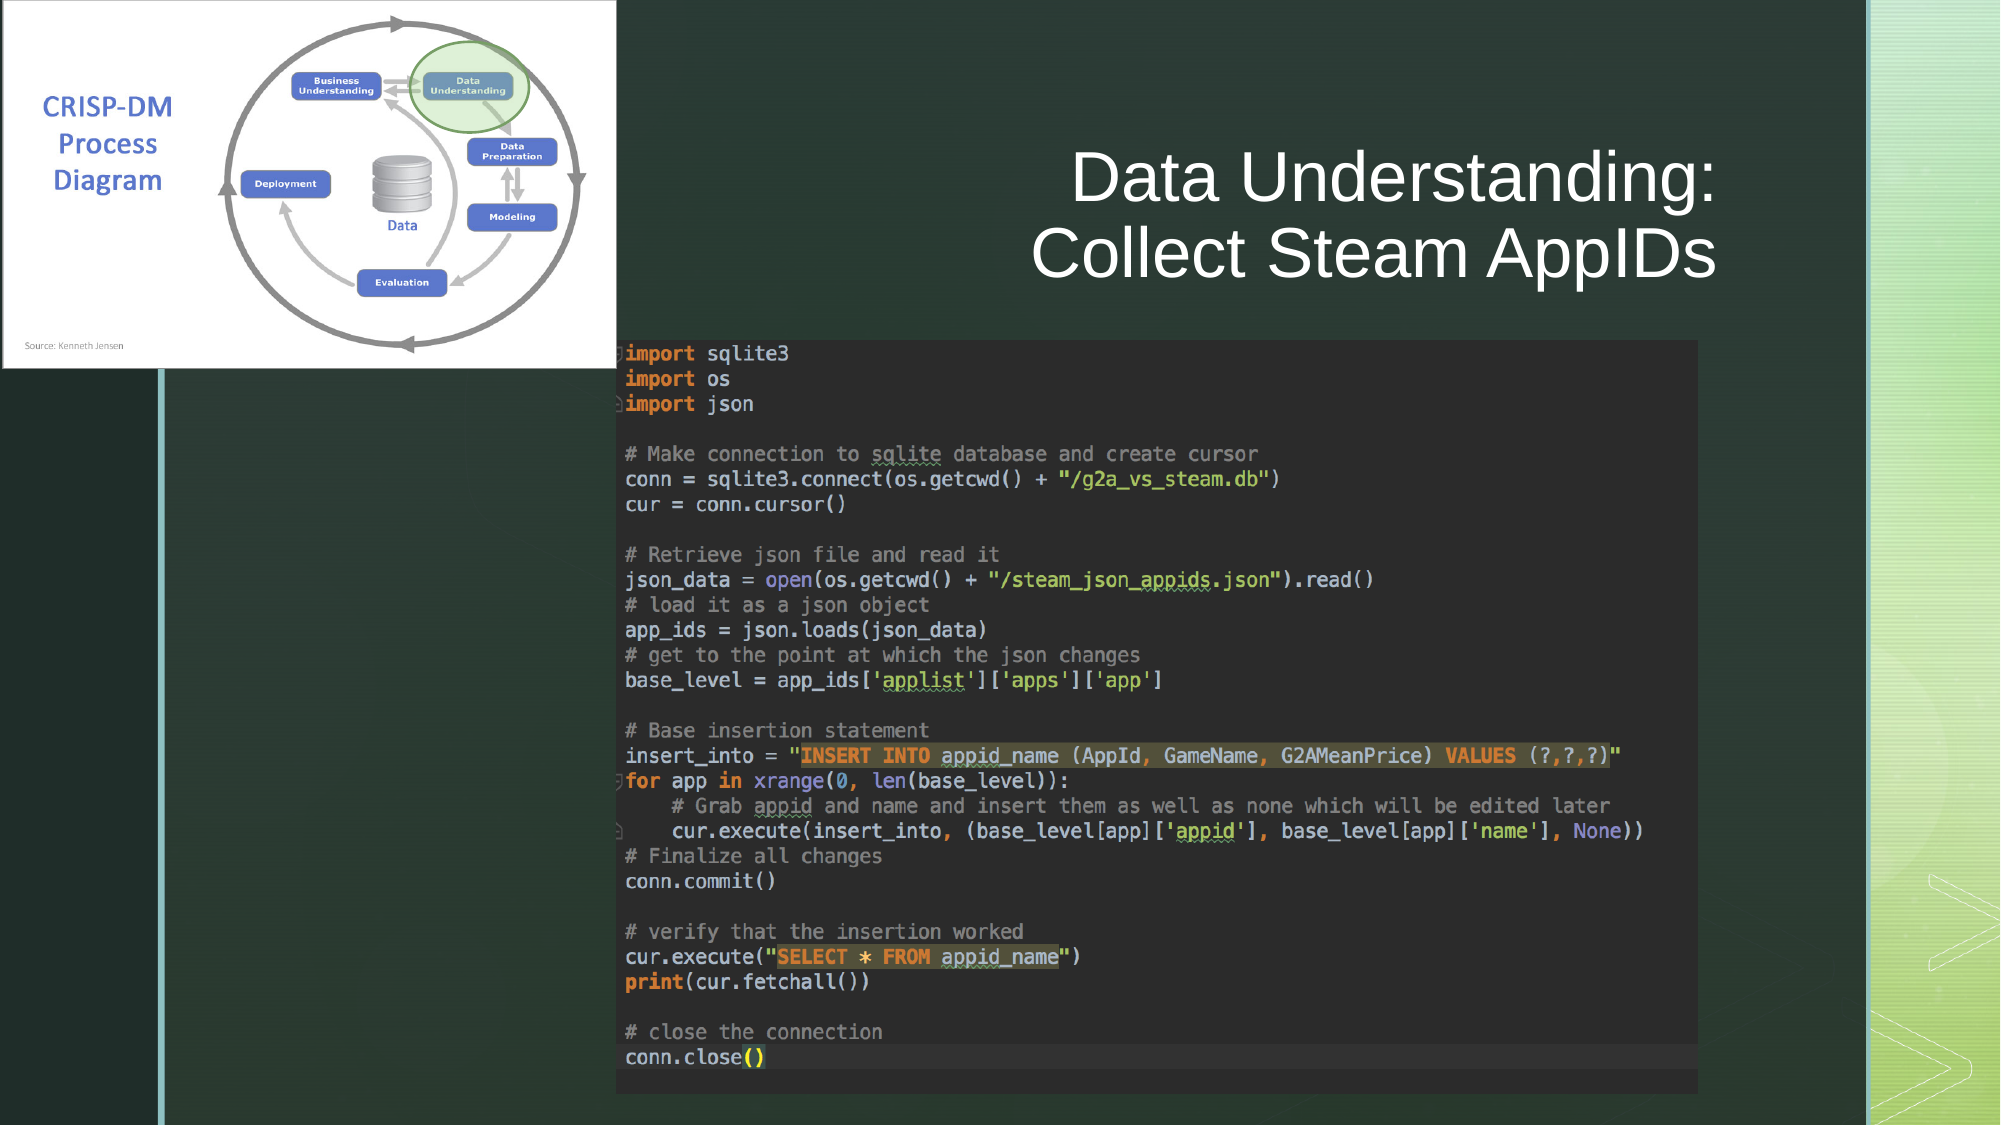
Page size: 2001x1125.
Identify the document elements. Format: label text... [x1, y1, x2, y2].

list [616, 340, 1698, 1094]
title Data Understanding: Collect Steam AppIDs [617, 132, 1734, 310]
picture [2, 0, 617, 369]
picture [1871, 0, 2001, 1125]
